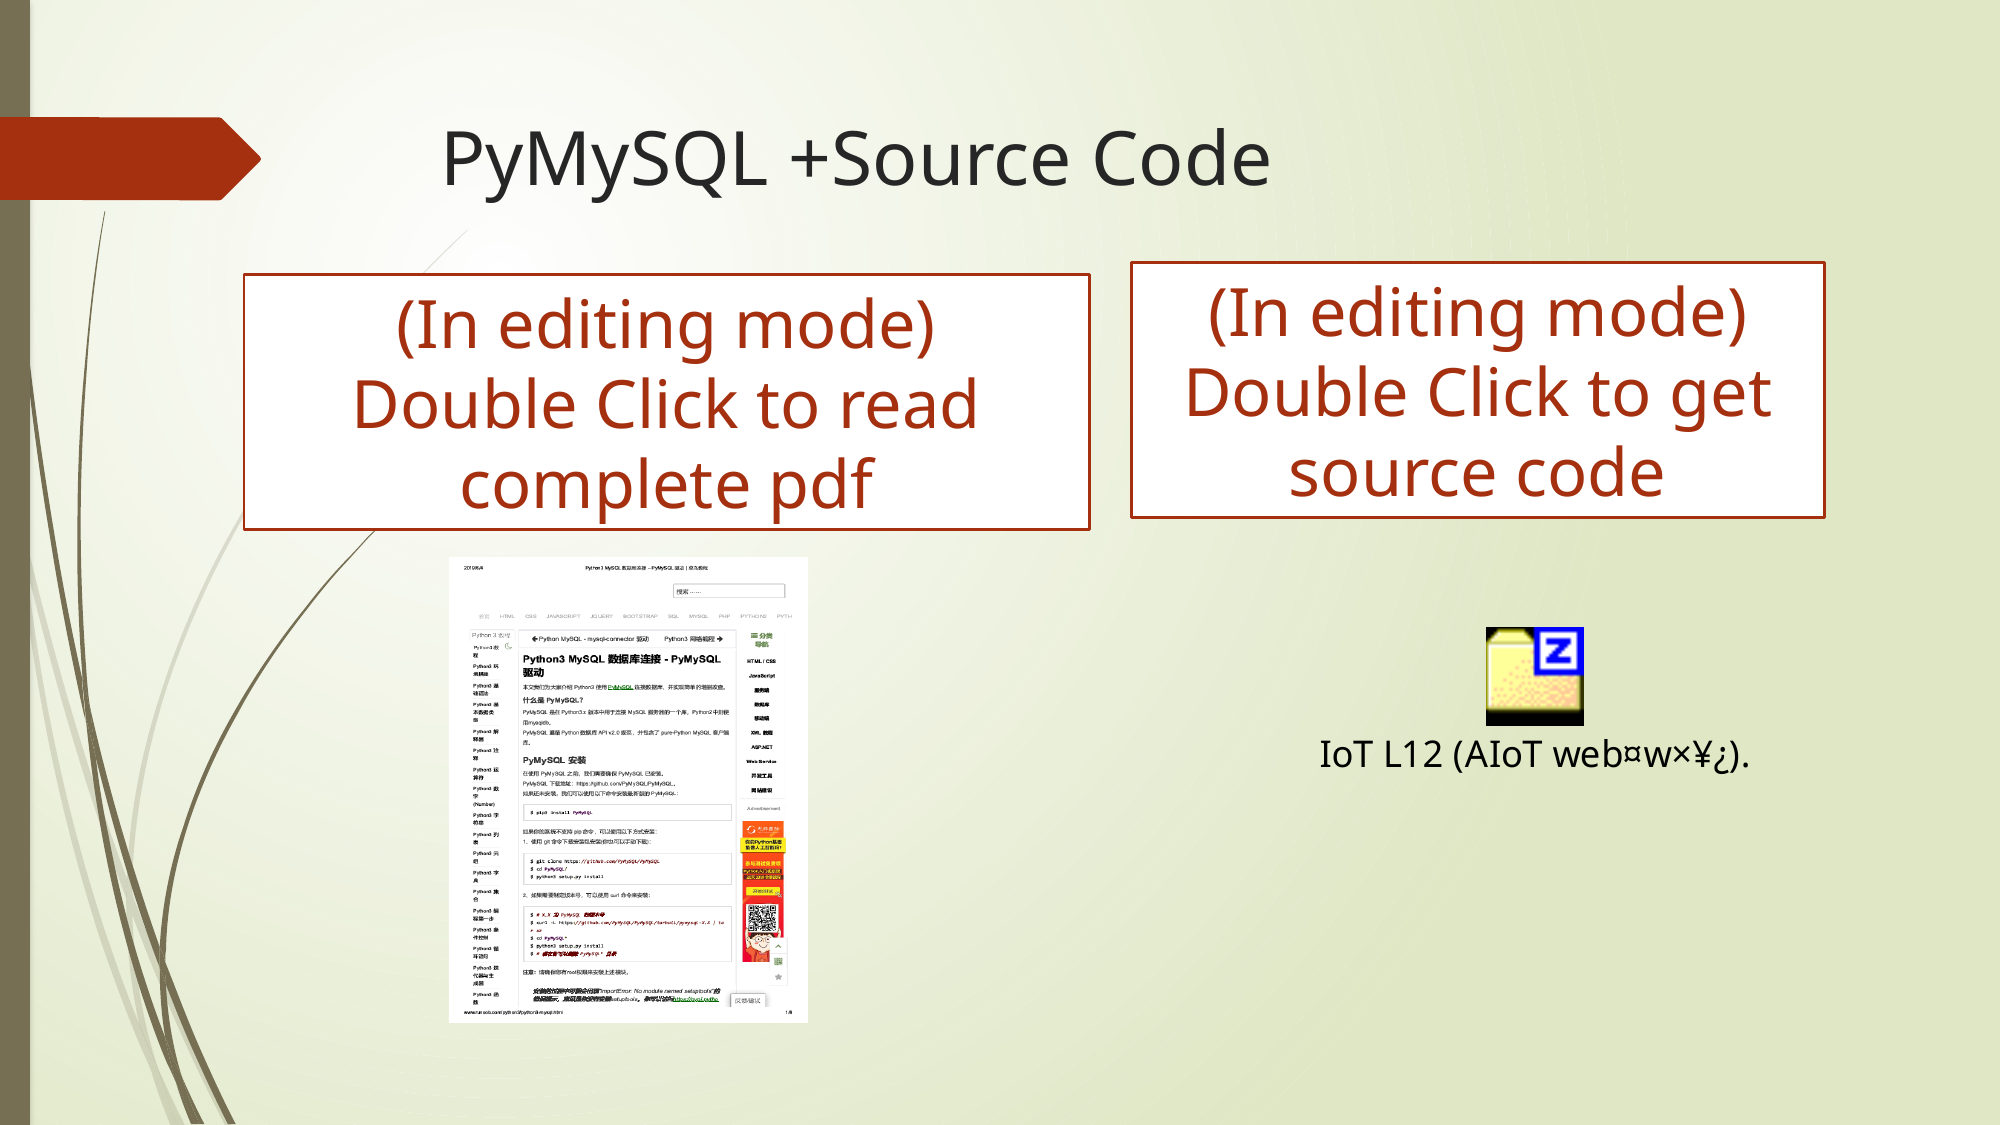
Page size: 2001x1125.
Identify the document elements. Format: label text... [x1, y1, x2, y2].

title PyMySQL +Source Code [425, 102, 1888, 313]
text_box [448, 557, 808, 1023]
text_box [1228, 626, 1839, 791]
text_box (In editing mode) Double Click to get source code [1130, 261, 1826, 519]
text_box (In editing mode) Double Click to read complete pdf [243, 273, 1091, 531]
